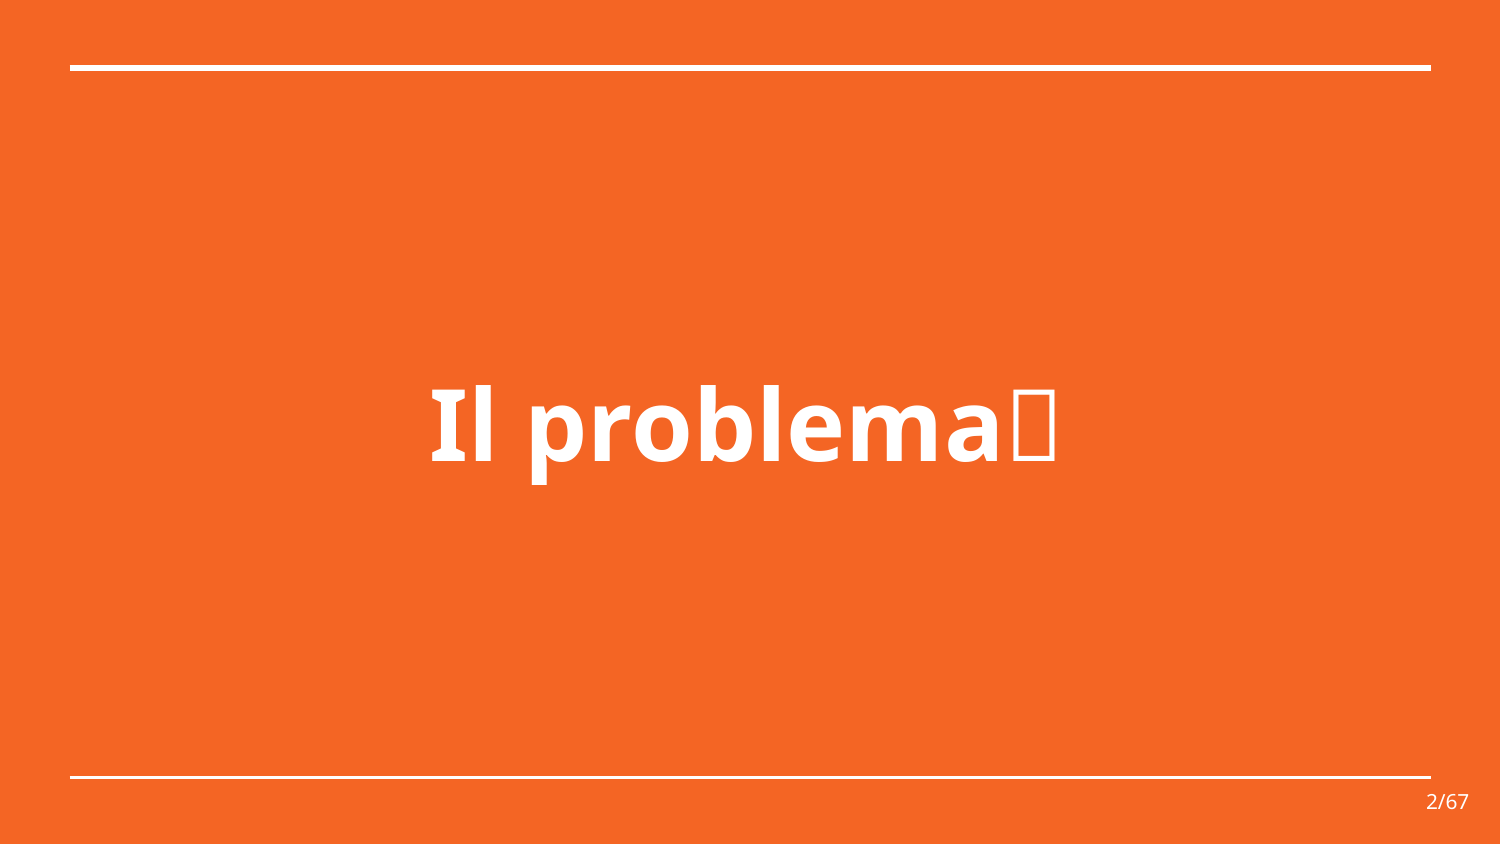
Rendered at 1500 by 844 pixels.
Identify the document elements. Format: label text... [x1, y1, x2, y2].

slide_number 2/67 [1394, 769, 1484, 834]
title Il problema🧐 [66, 296, 1428, 550]
